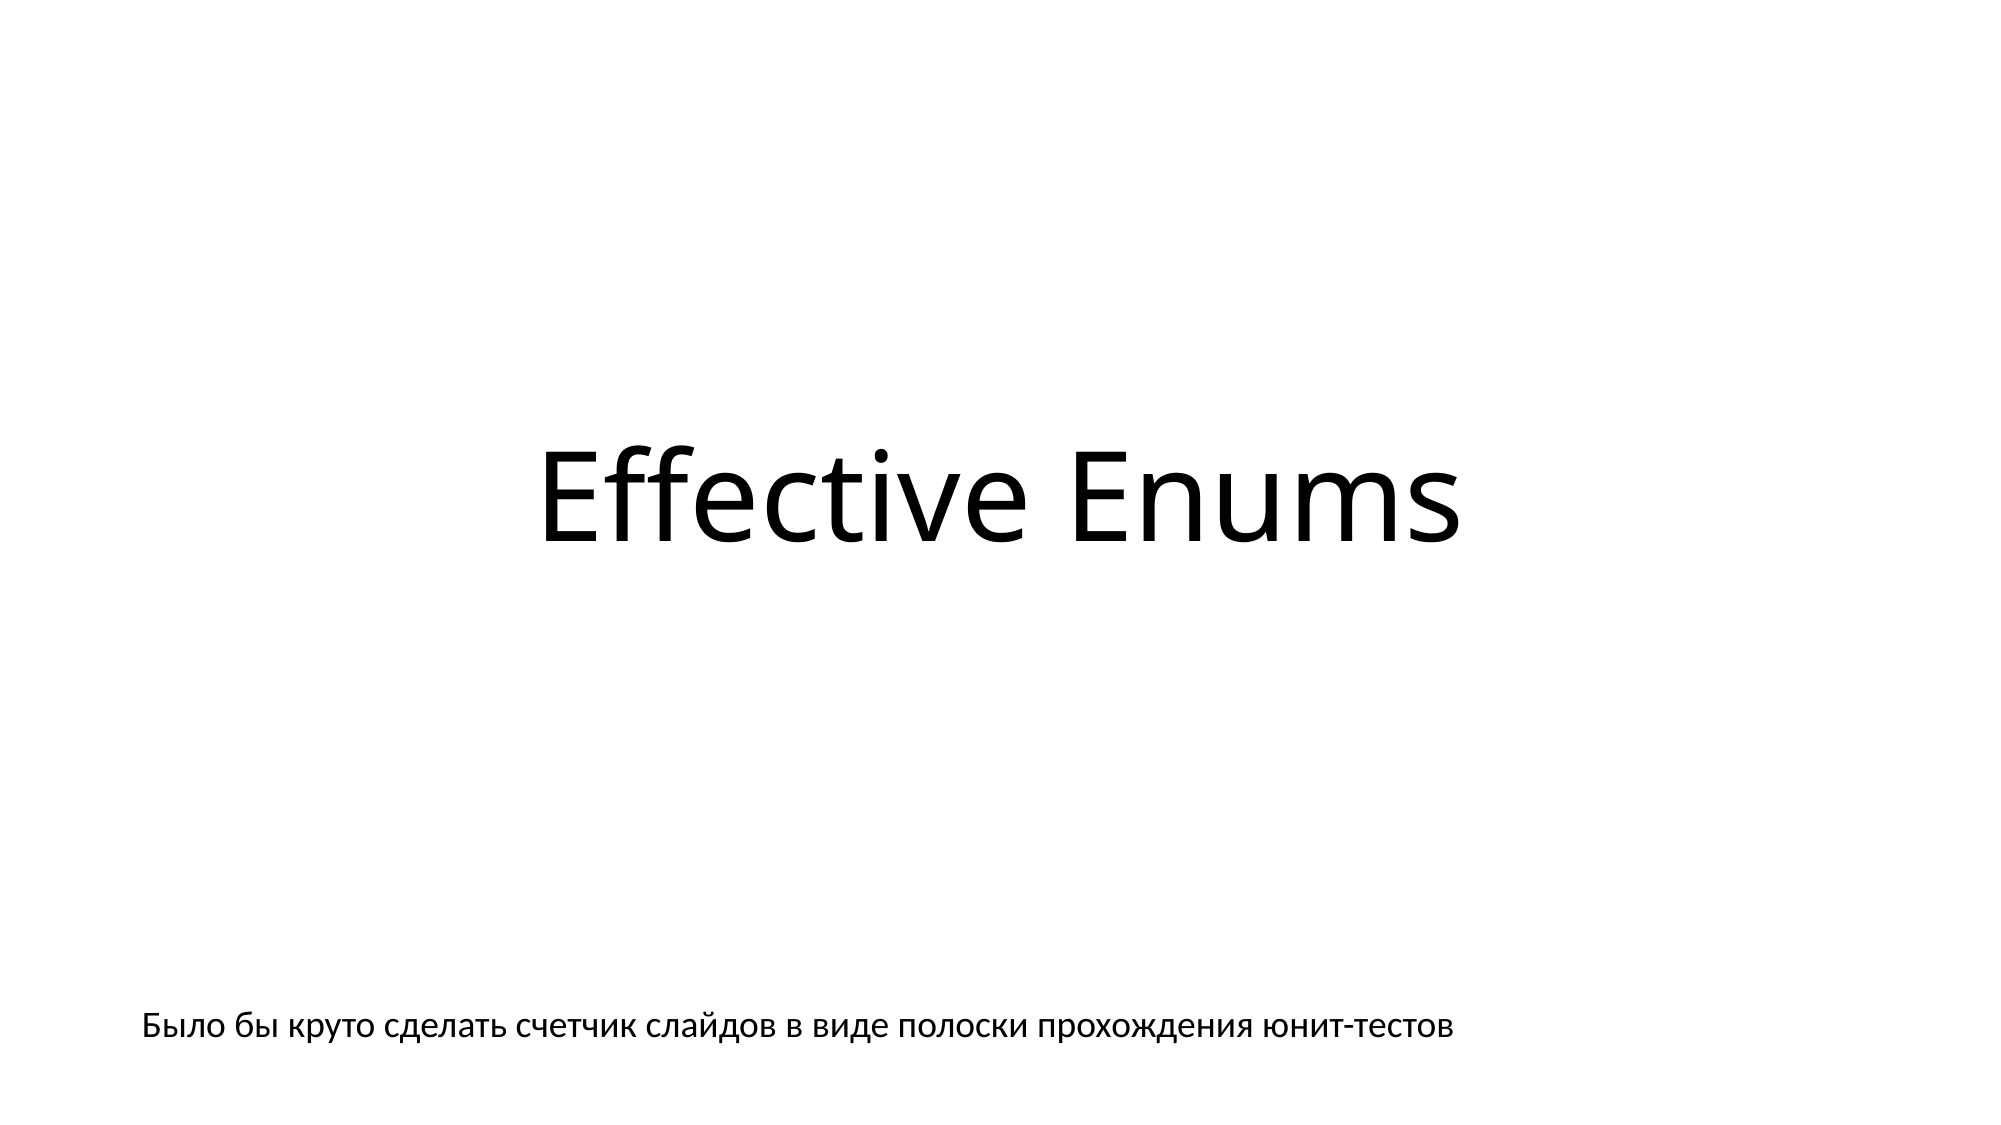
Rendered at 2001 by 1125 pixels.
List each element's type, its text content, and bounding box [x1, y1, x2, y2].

text_box Было бы круто сделать счетчик слайдов в виде полоски прохождения юнит-тестов [127, 992, 1471, 1053]
title Effective Enums [249, 184, 1750, 576]
